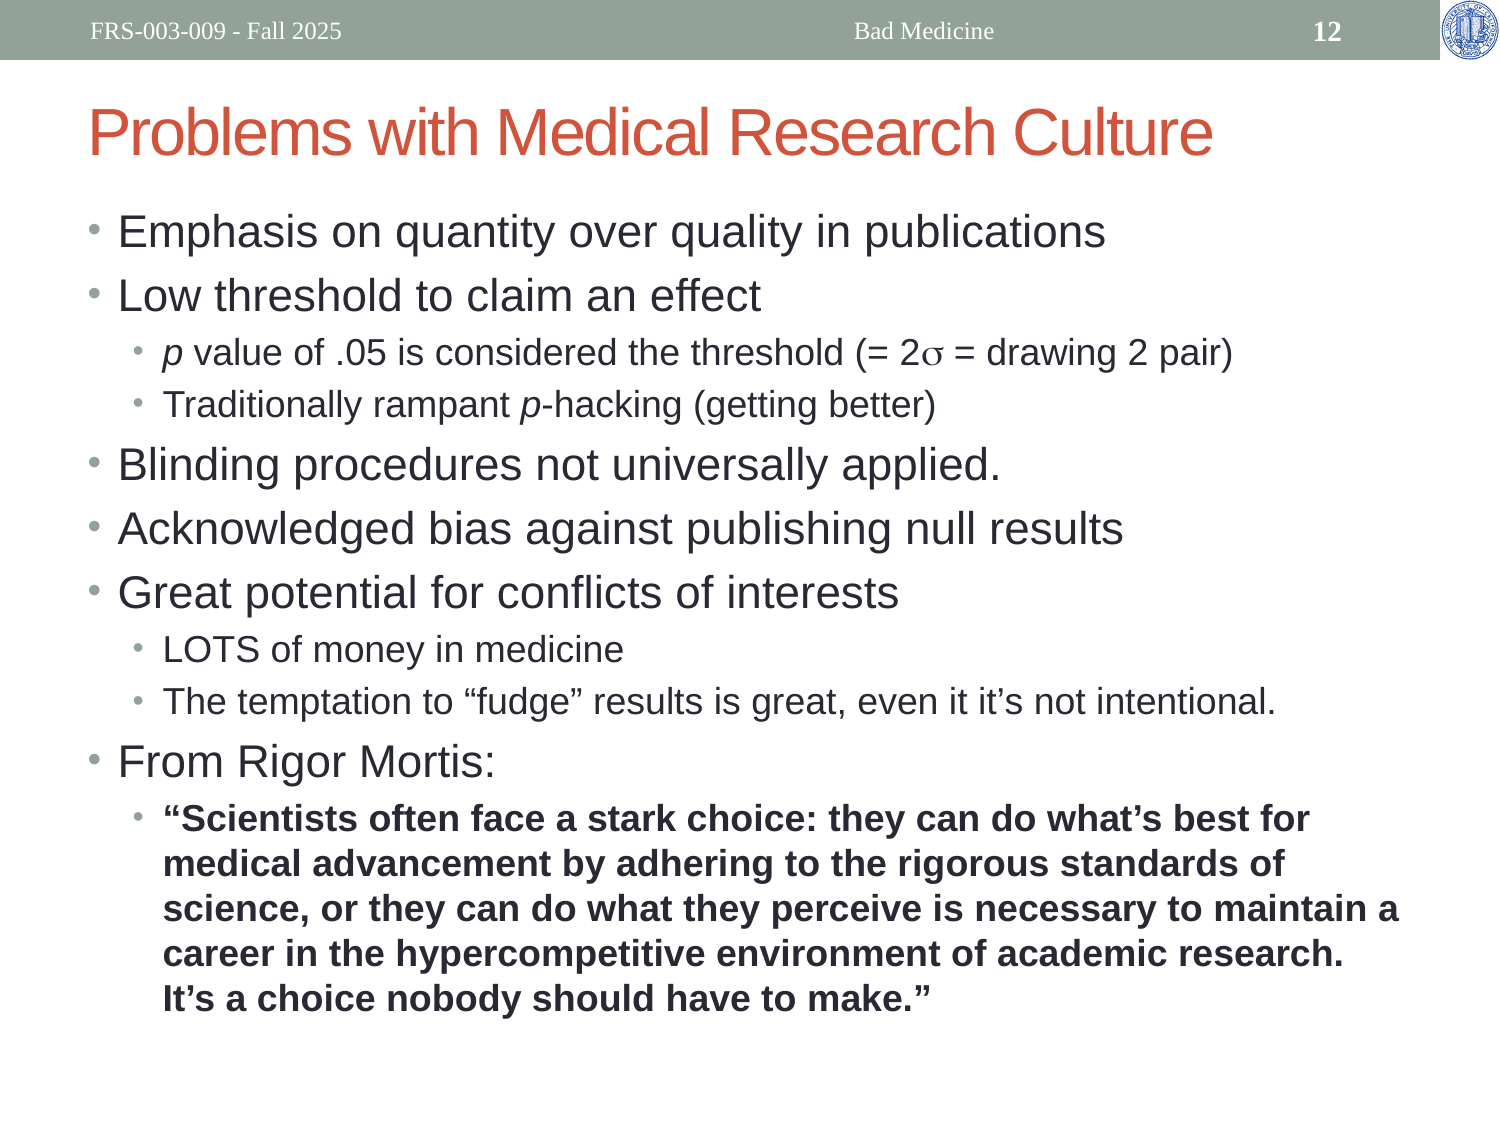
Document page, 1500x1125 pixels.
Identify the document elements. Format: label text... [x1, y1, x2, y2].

footer Bad Medicine [562, 3, 1286, 57]
slide_number 12 [1297, 3, 1425, 57]
list Emphasis on quantity over quality in publications Low threshold to claim an effect p value of .05 is considered the threshold (= 2s = drawing 2 pair) Traditionally rampant p-hacking (getting better) Blinding procedures not universally applied. Acknowledged bias against publishing null results Great potential for conflicts of interests LOTS of money in medicine The temptation to “fudge” results is great, even it it’s not intentional. From Rigor Mortis: “Scientists often face a stark choice: they can do what’s best for medical advancement by adhering to the rigorous standards of science, or they can do what they perceive is necessary to maintain a career in the hypercompetitive environment of academic research. It’s a choice nobody should have to make.” [72, 193, 1423, 1087]
slide_number FRS-003-009 - Fall 2025 [75, 3, 550, 57]
title Problems with Medical Research Culture [72, 77, 1423, 181]
picture [1440, 0, 1500, 61]
